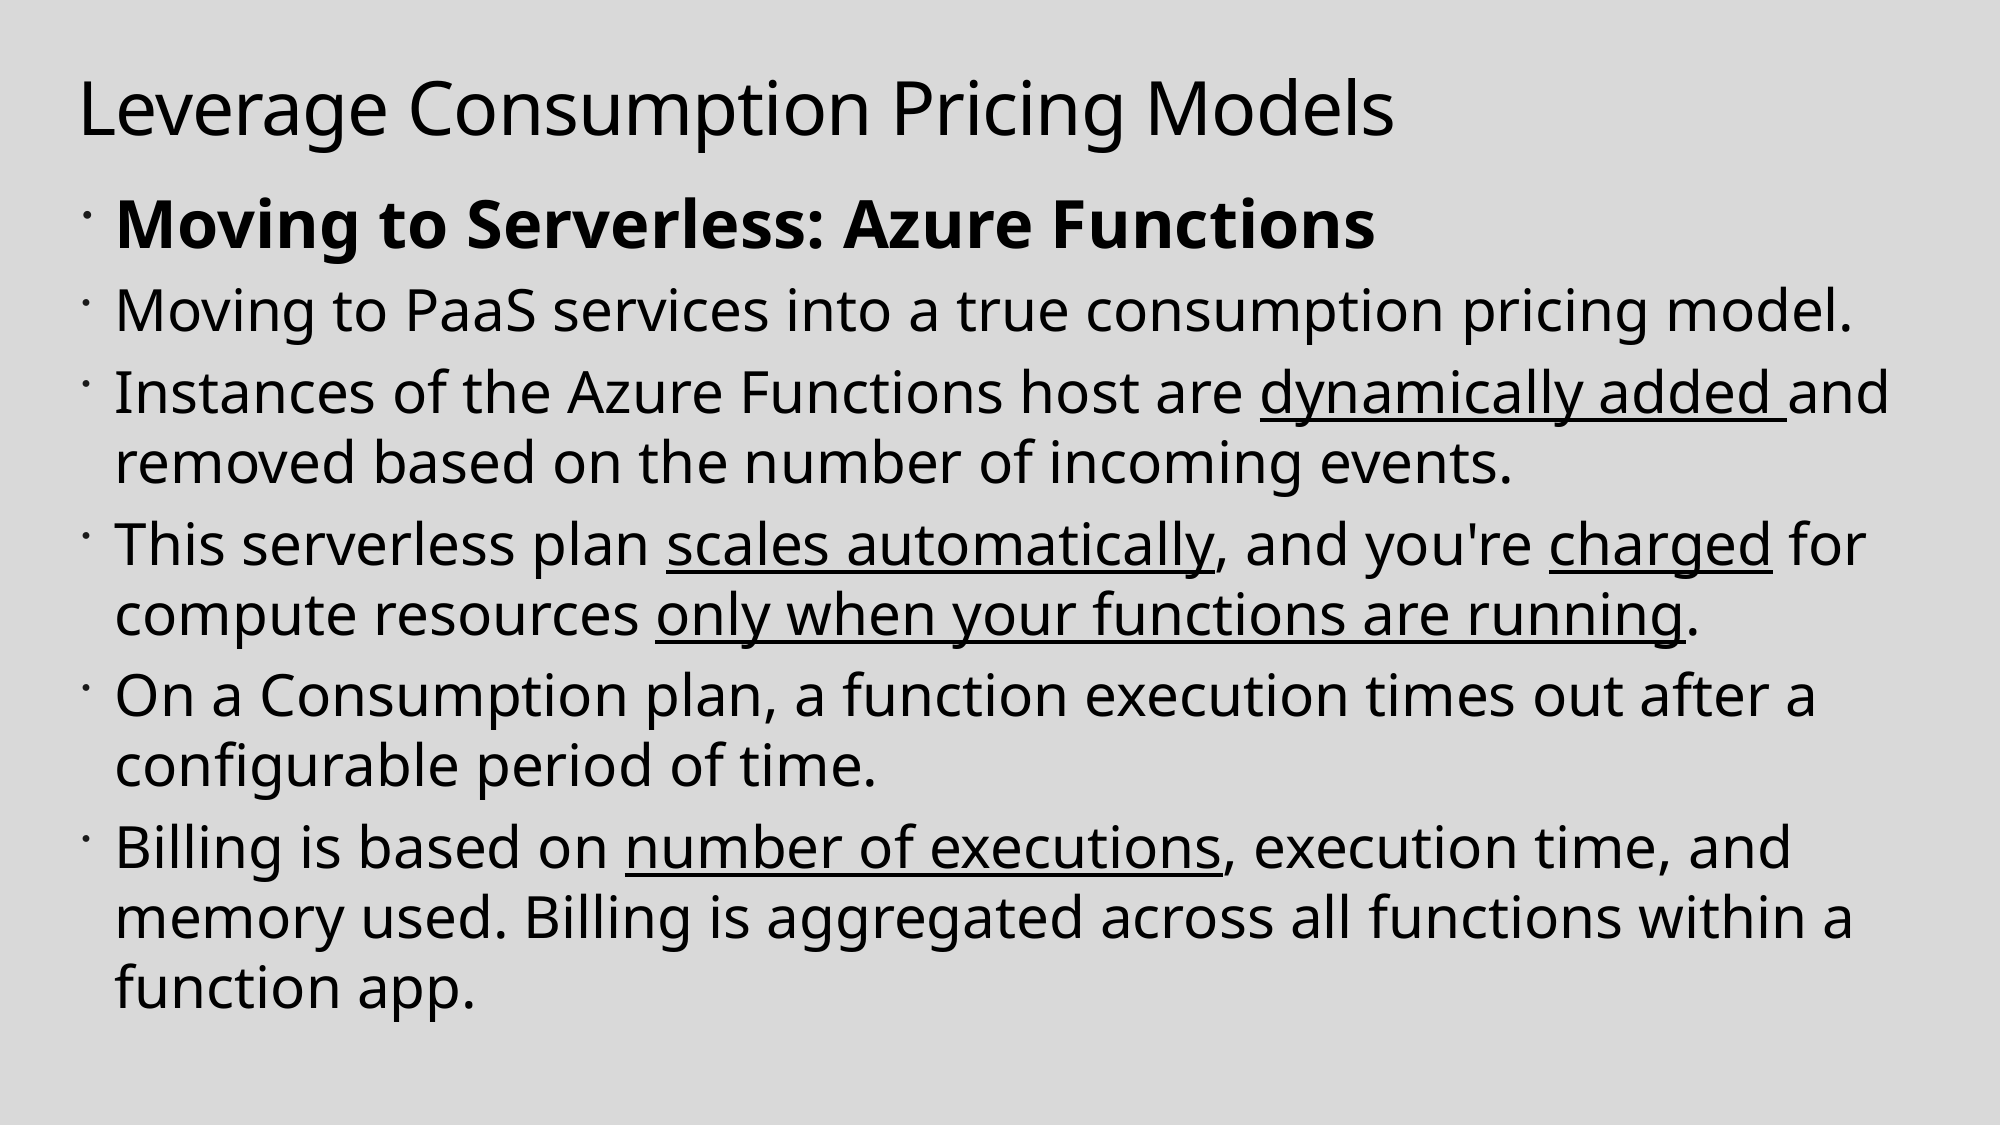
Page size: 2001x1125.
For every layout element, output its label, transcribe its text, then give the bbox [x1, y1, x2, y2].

title Leverage Consumption Pricing Models [77, 60, 1885, 152]
list Moving to Serverless: Azure Functions Moving to PaaS services into a true consumption pricing model. Instances of the Azure Functions host are dynamically added and removed based on the number of incoming events. This serverless plan scales automatically, and you're charged for compute resources only when your functions are running. On a Consumption plan, a function execution times out after a configurable period of time. Billing is based on number of executions, execution time, and memory used. Billing is aggregated across all functions within a function app. [77, 181, 1952, 970]
